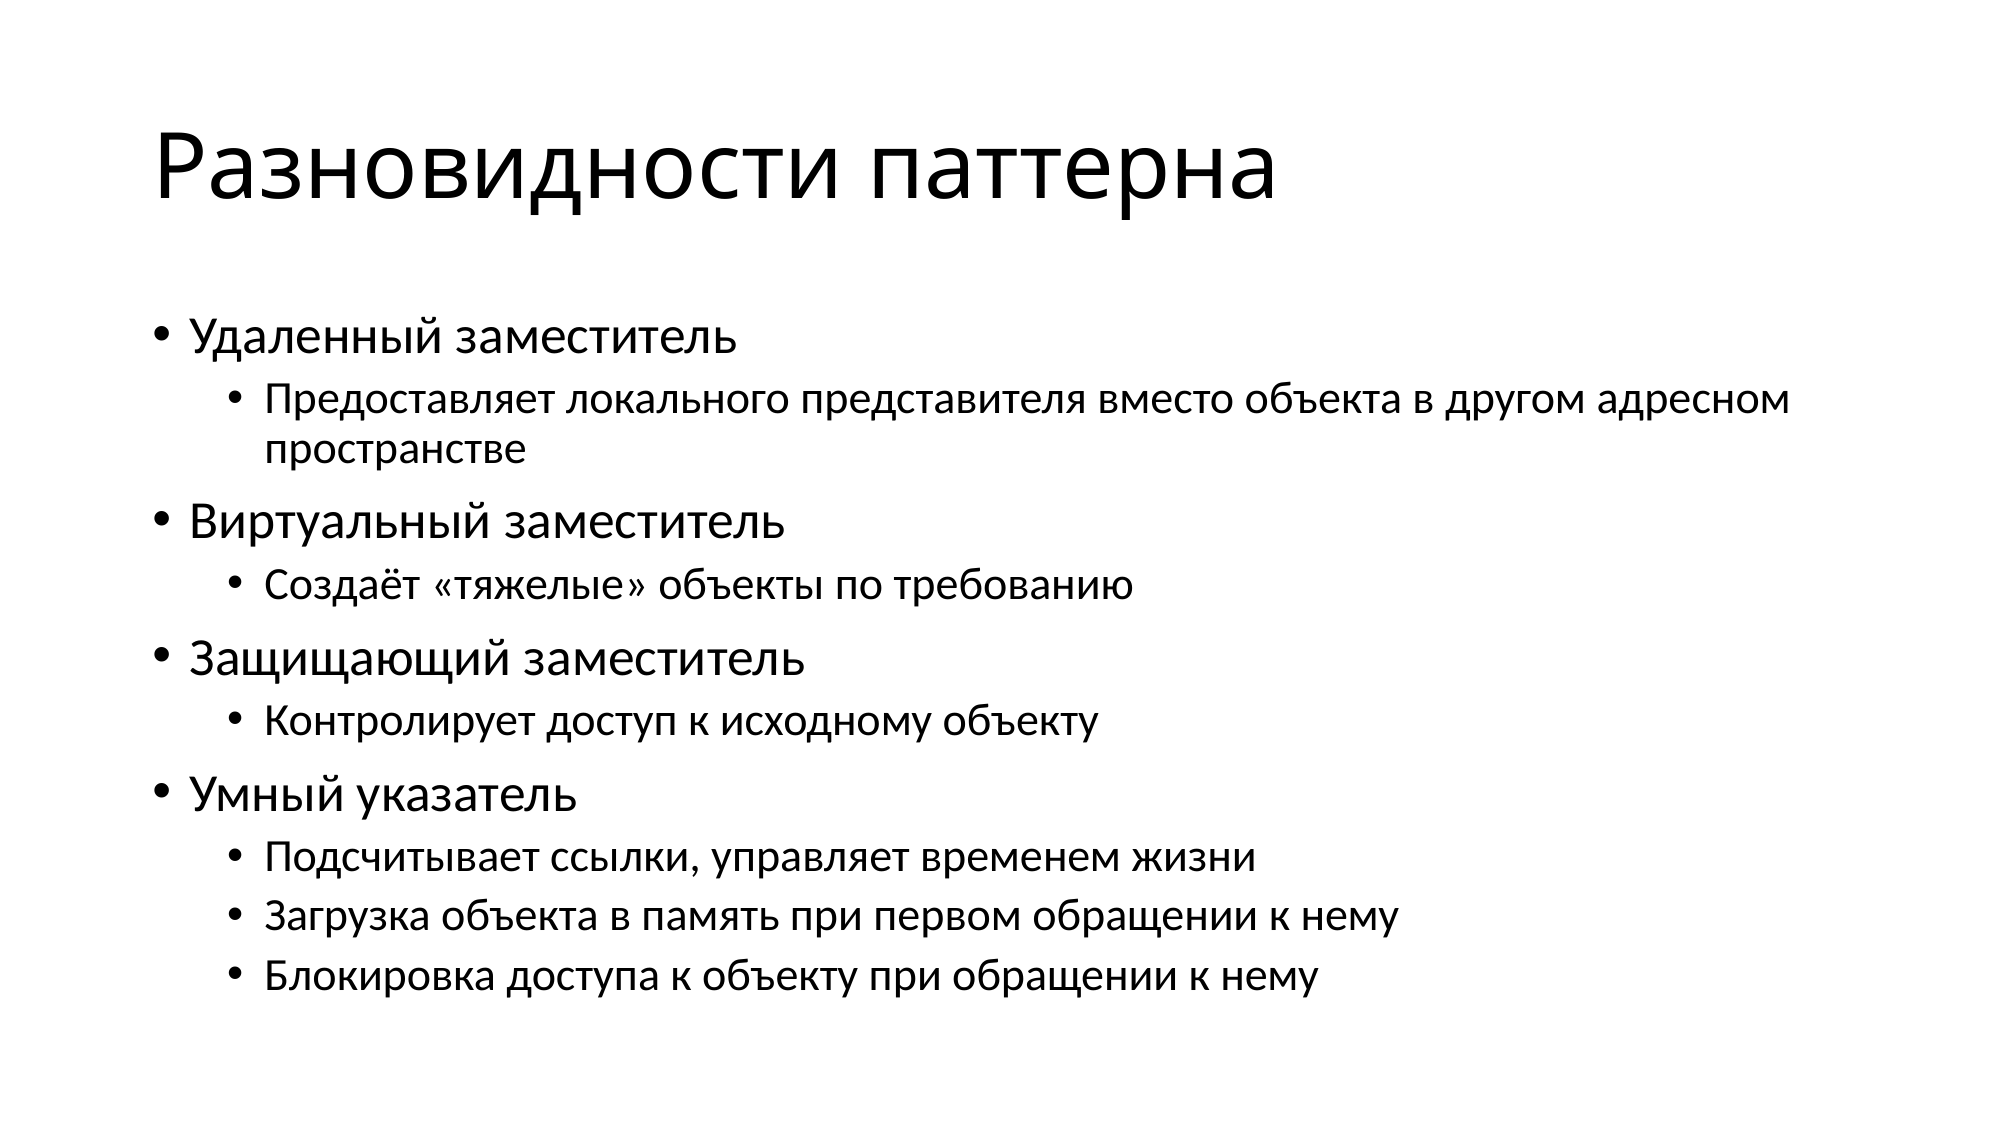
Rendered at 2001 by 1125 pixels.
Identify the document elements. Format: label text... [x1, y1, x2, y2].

title Разновидности паттерна [137, 59, 1863, 278]
list Удаленный заместитель Предоставляет локального представителя вместо объекта в другом адресном пространстве Виртуальный заместитель Создаёт «тяжелые» объекты по требованию Защищающий заместитель Контролирует доступ к исходному объекту Умный указатель Подсчитывает ссылки, управляет временем жизни Загрузка объекта в память при первом обращении к нему Блокировка доступа к объекту при обращении к нему [137, 299, 1863, 1014]
